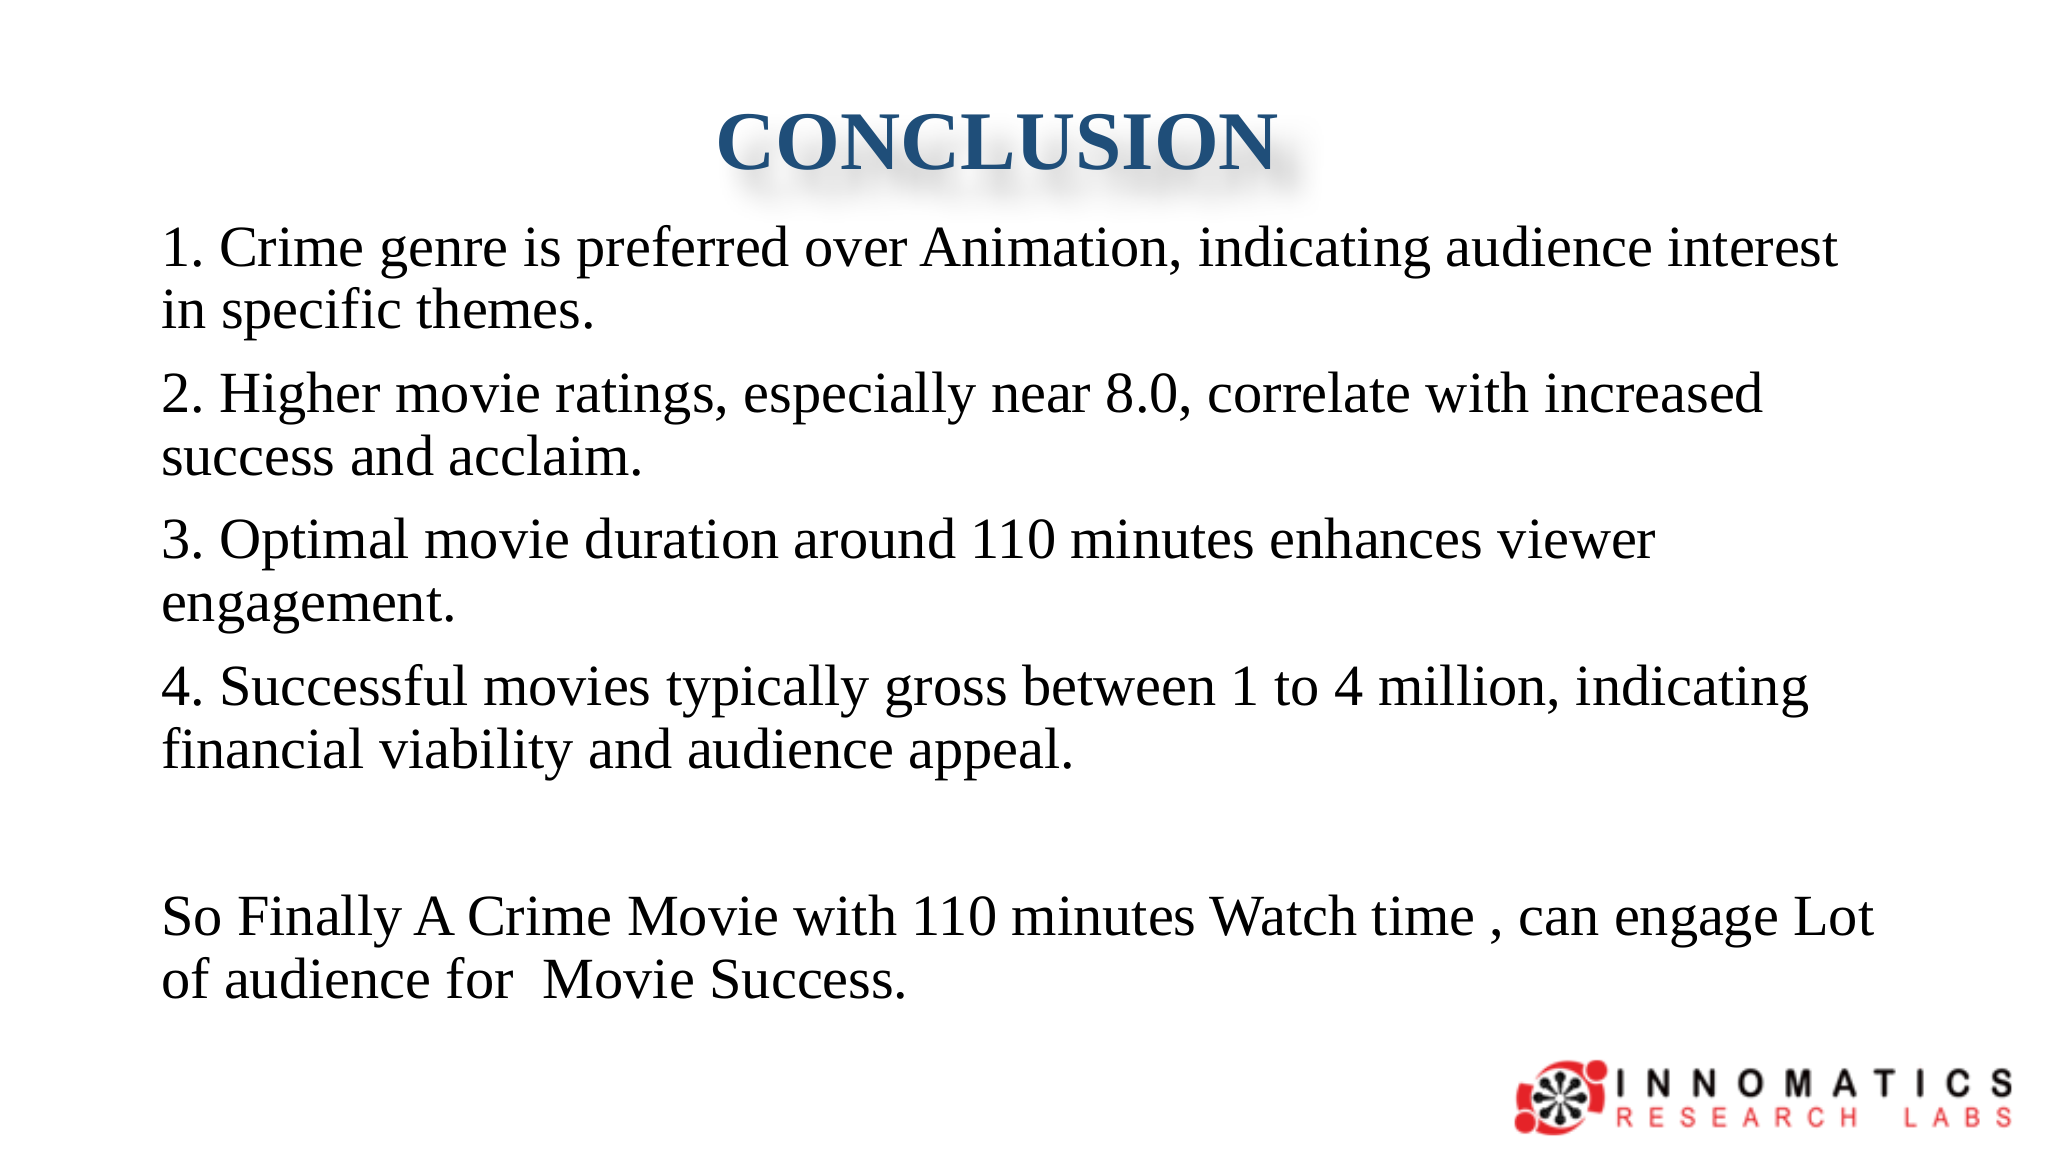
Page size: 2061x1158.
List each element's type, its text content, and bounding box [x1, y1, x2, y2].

picture [1489, 1043, 2036, 1158]
list 1. Crime genre is preferred over Animation, indicating audience interest in specific themes. 2. Higher movie ratings, especially near 8.0, correlate with increased success and acclaim. 3. Optimal movie duration around 110 minutes enhances viewer engagement. 4. Successful movies typically gross between 1 to 4 million, indicating financial viability and audience appeal. So Finally A Crime Movie with 110 minutes Watch time , can engage Lot of audience for Movie Success. [127, 208, 1893, 1034]
title CONCLUSION [700, 77, 1320, 208]
